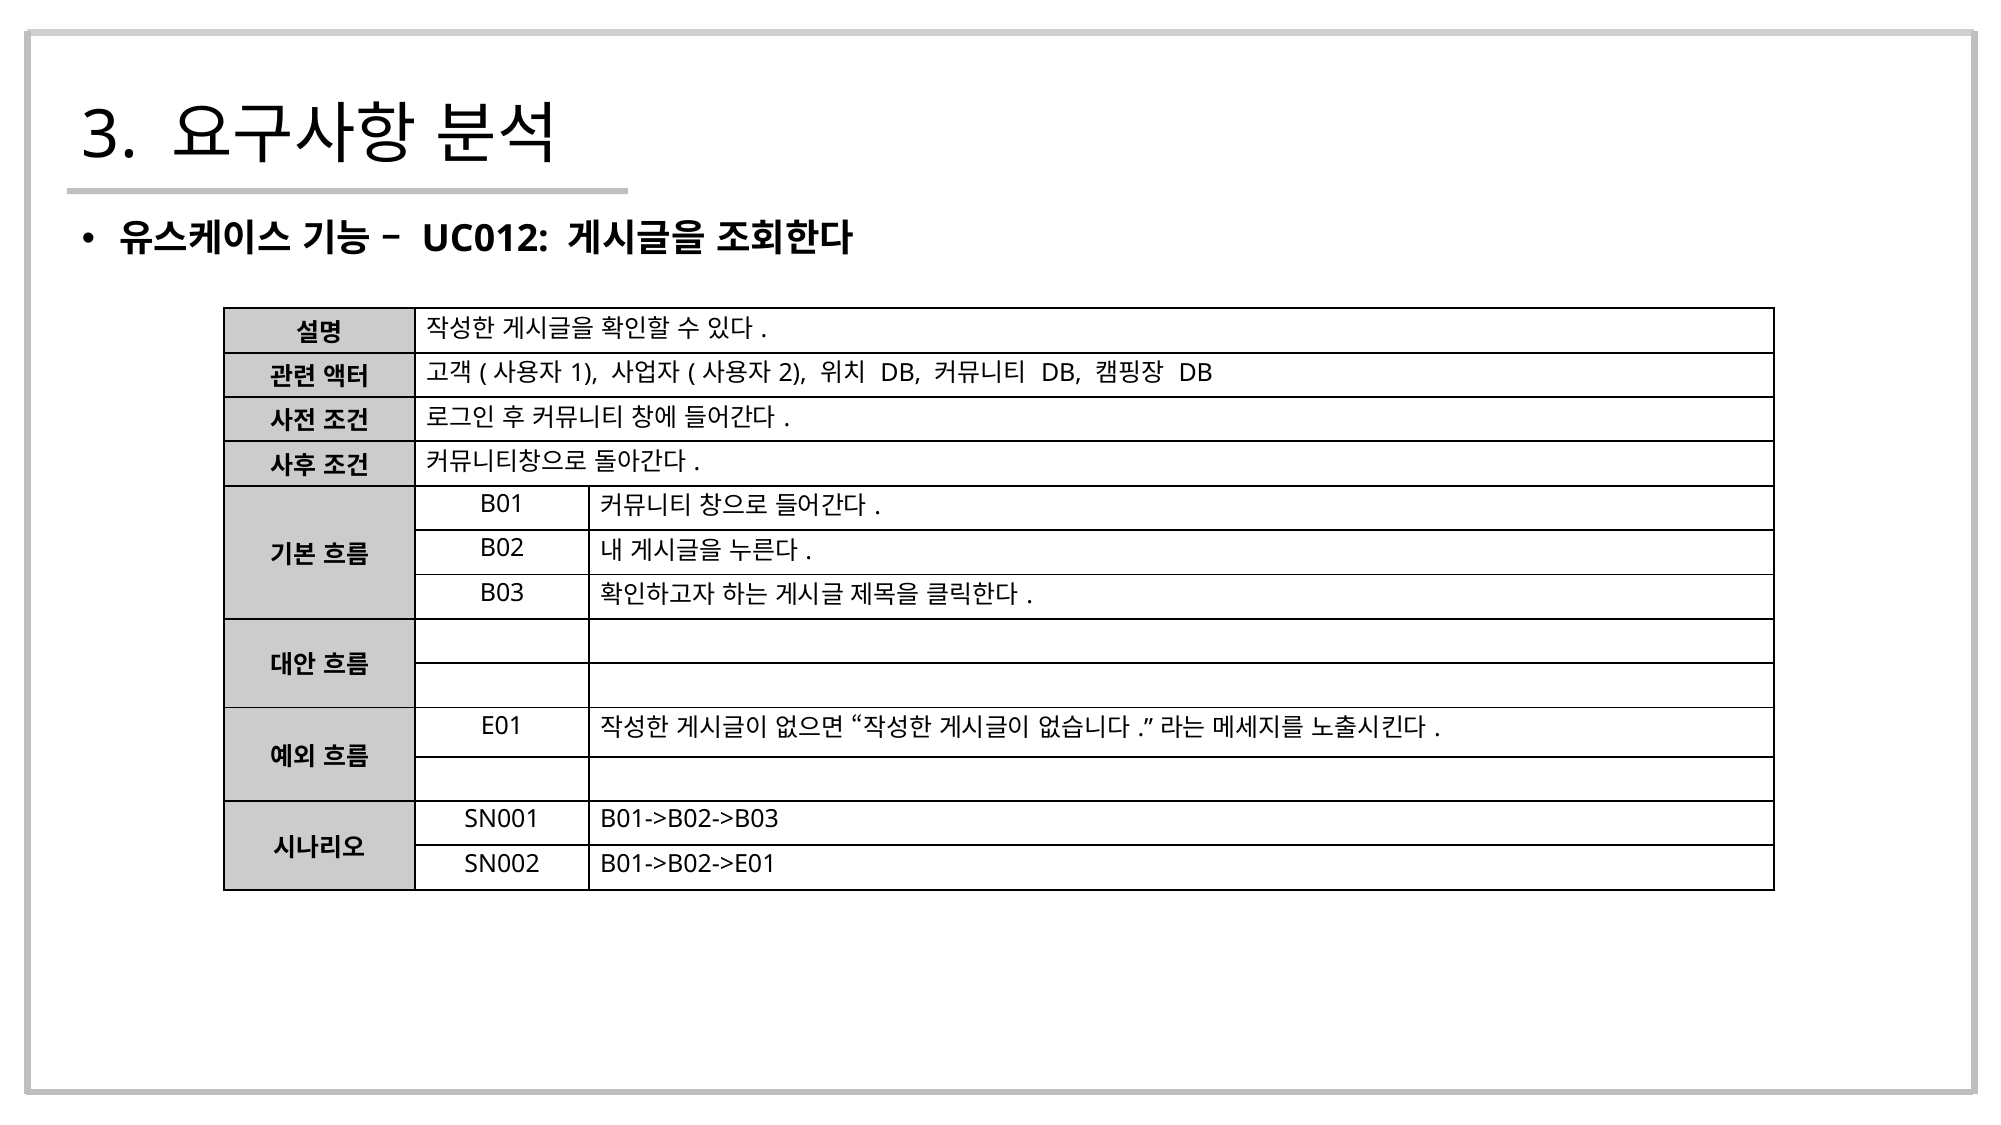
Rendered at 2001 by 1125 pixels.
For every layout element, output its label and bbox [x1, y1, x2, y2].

text_box [25, 30, 1975, 1094]
